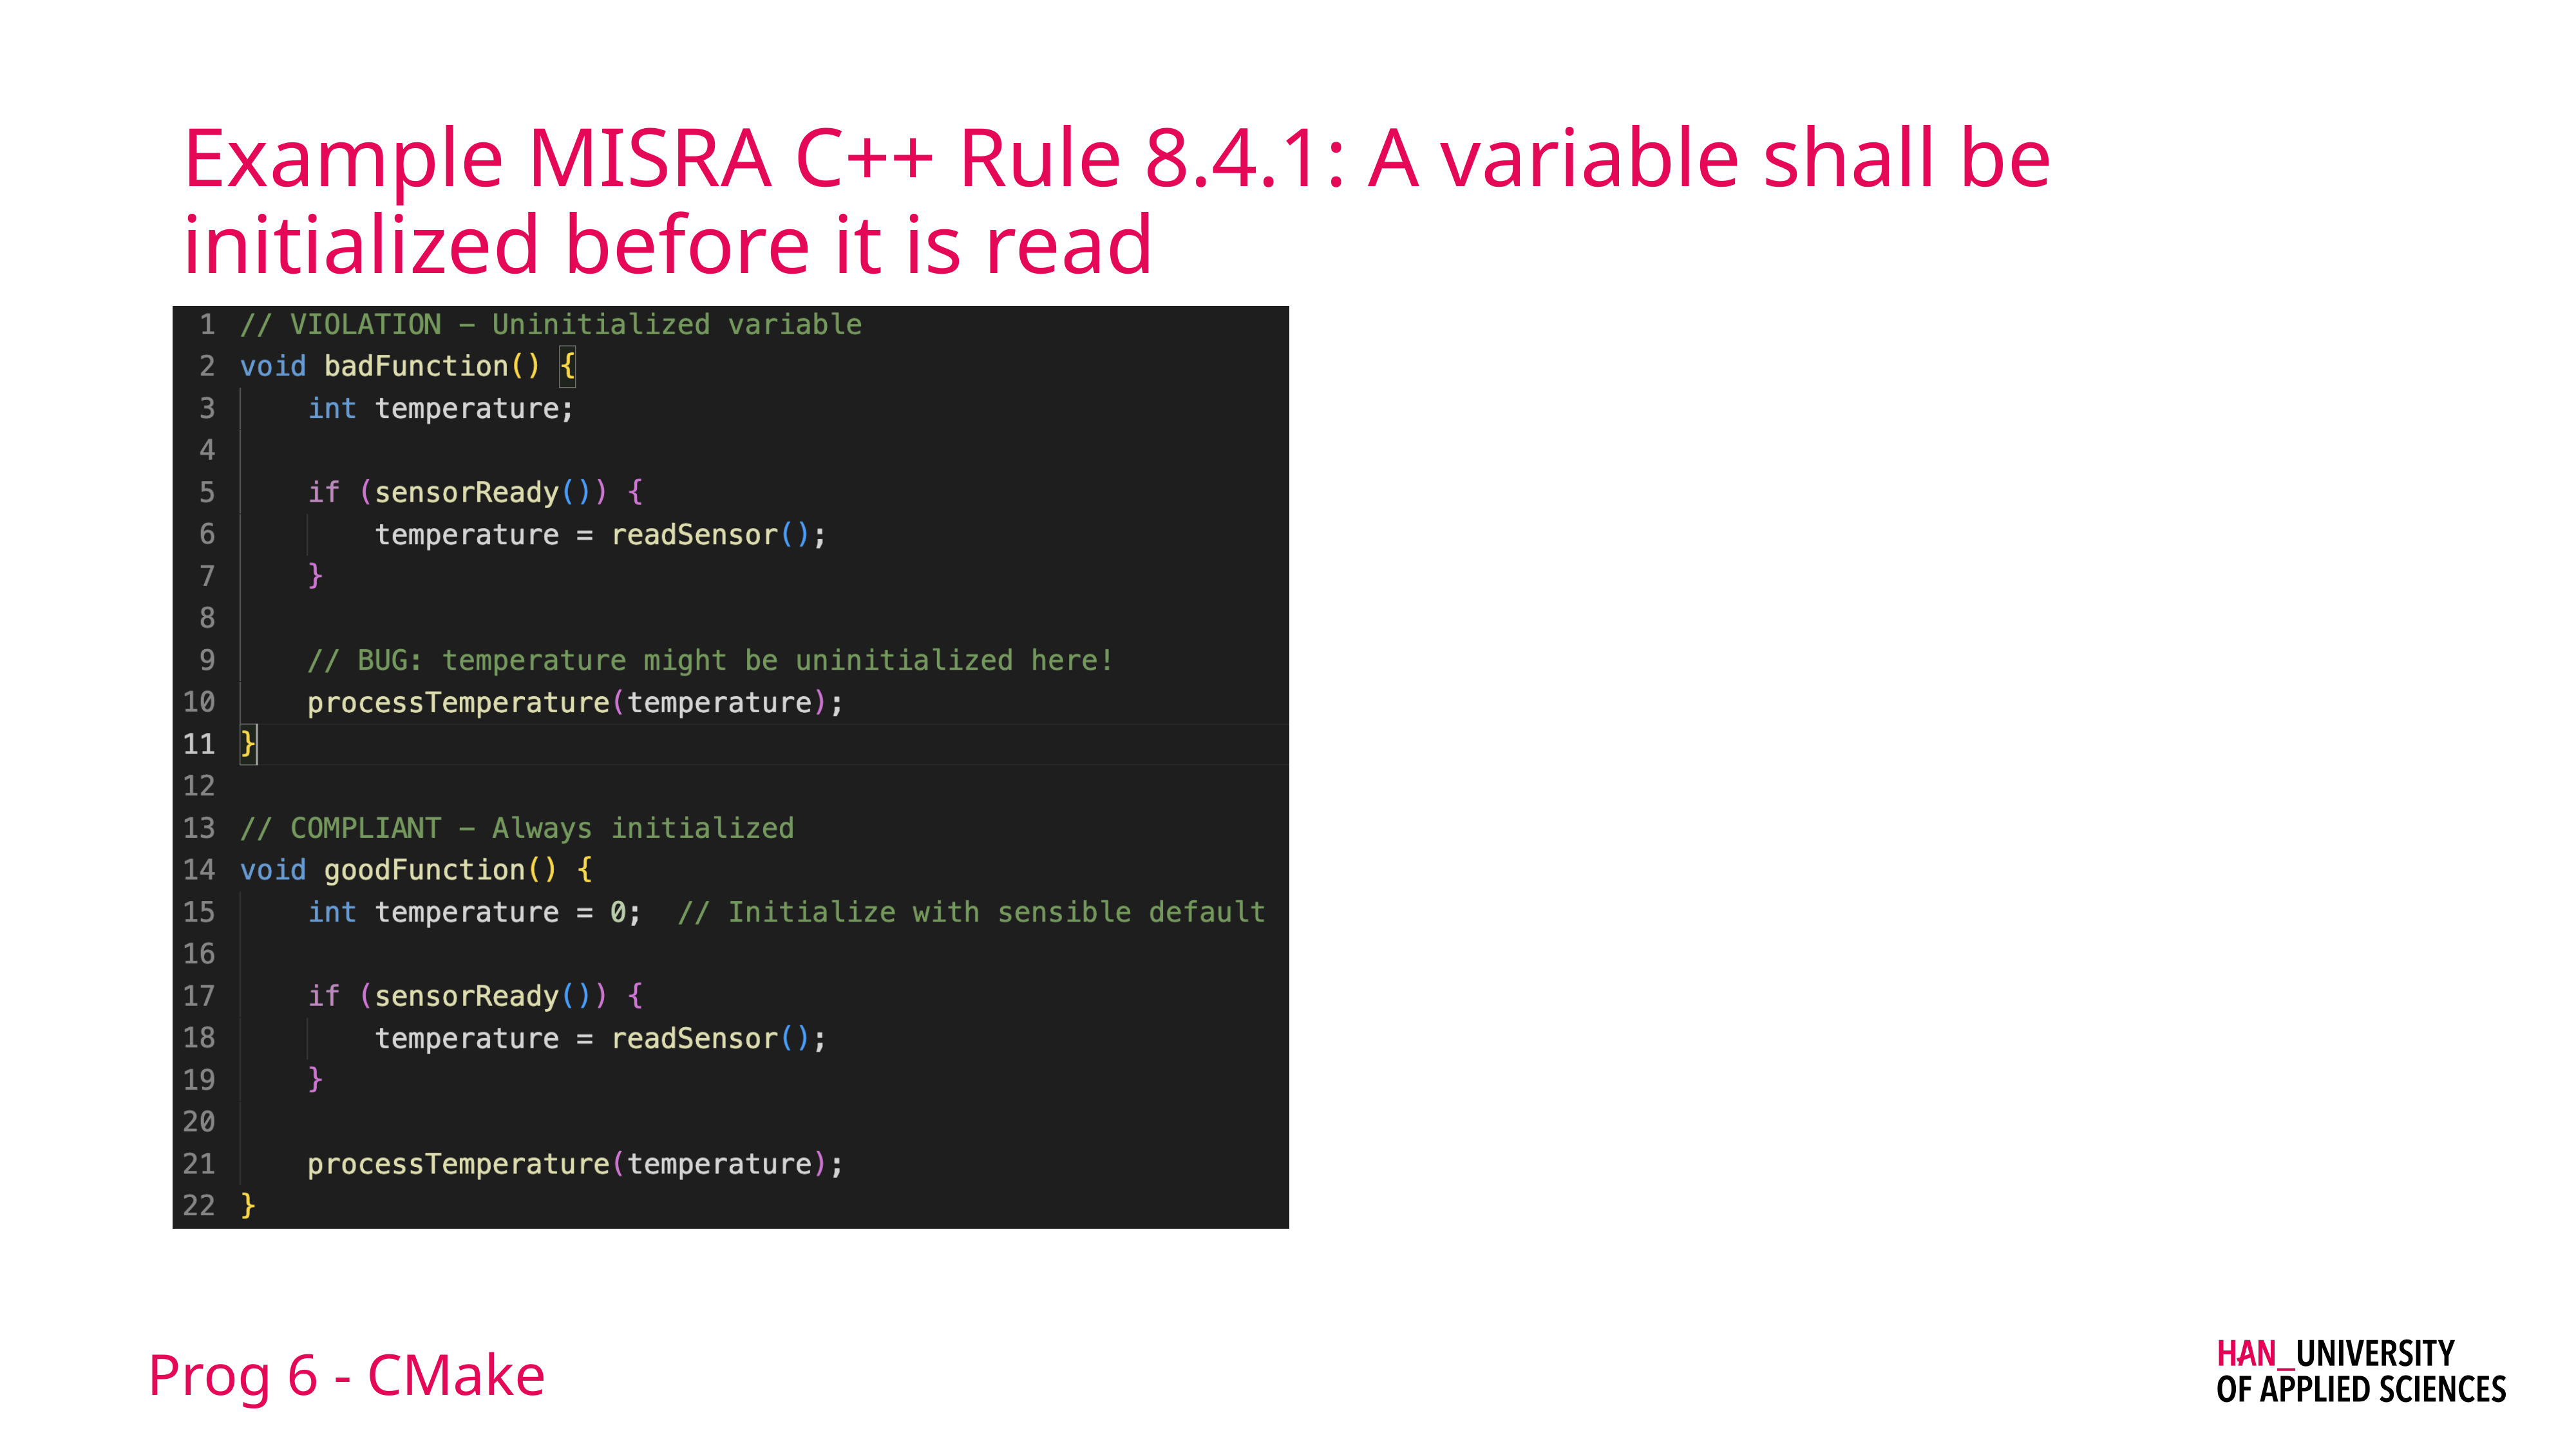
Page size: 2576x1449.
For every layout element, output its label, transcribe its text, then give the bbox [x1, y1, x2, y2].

picture [172, 306, 1289, 1229]
picture [2209, 1313, 2540, 1449]
title Example MISRA C++ Rule 8.4.1: A variable shall be initialized before it is read [176, 77, 2400, 296]
